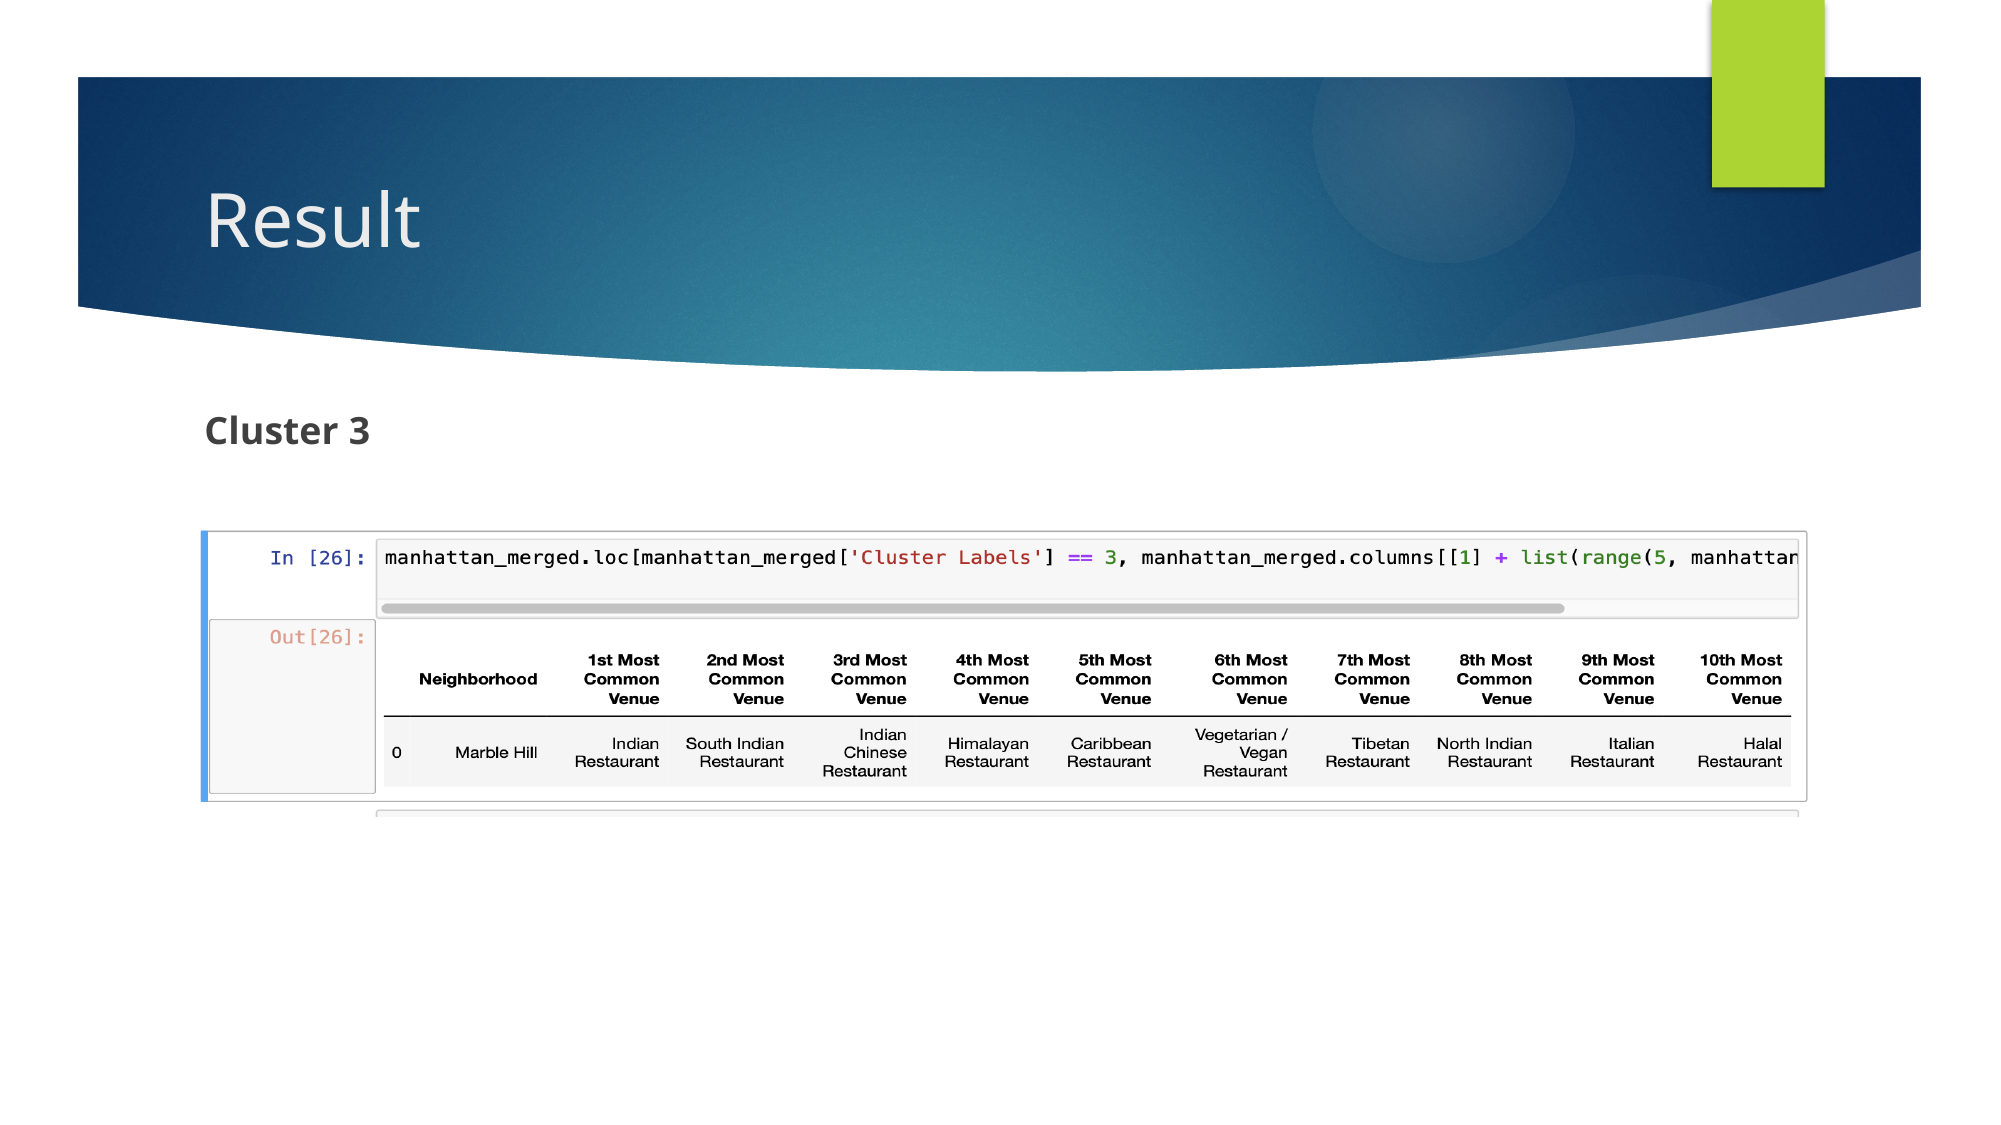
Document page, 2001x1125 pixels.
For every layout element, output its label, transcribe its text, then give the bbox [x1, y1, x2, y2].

picture [189, 520, 1822, 817]
list Cluster 3 [189, 399, 1627, 473]
title Result [189, 159, 1627, 276]
